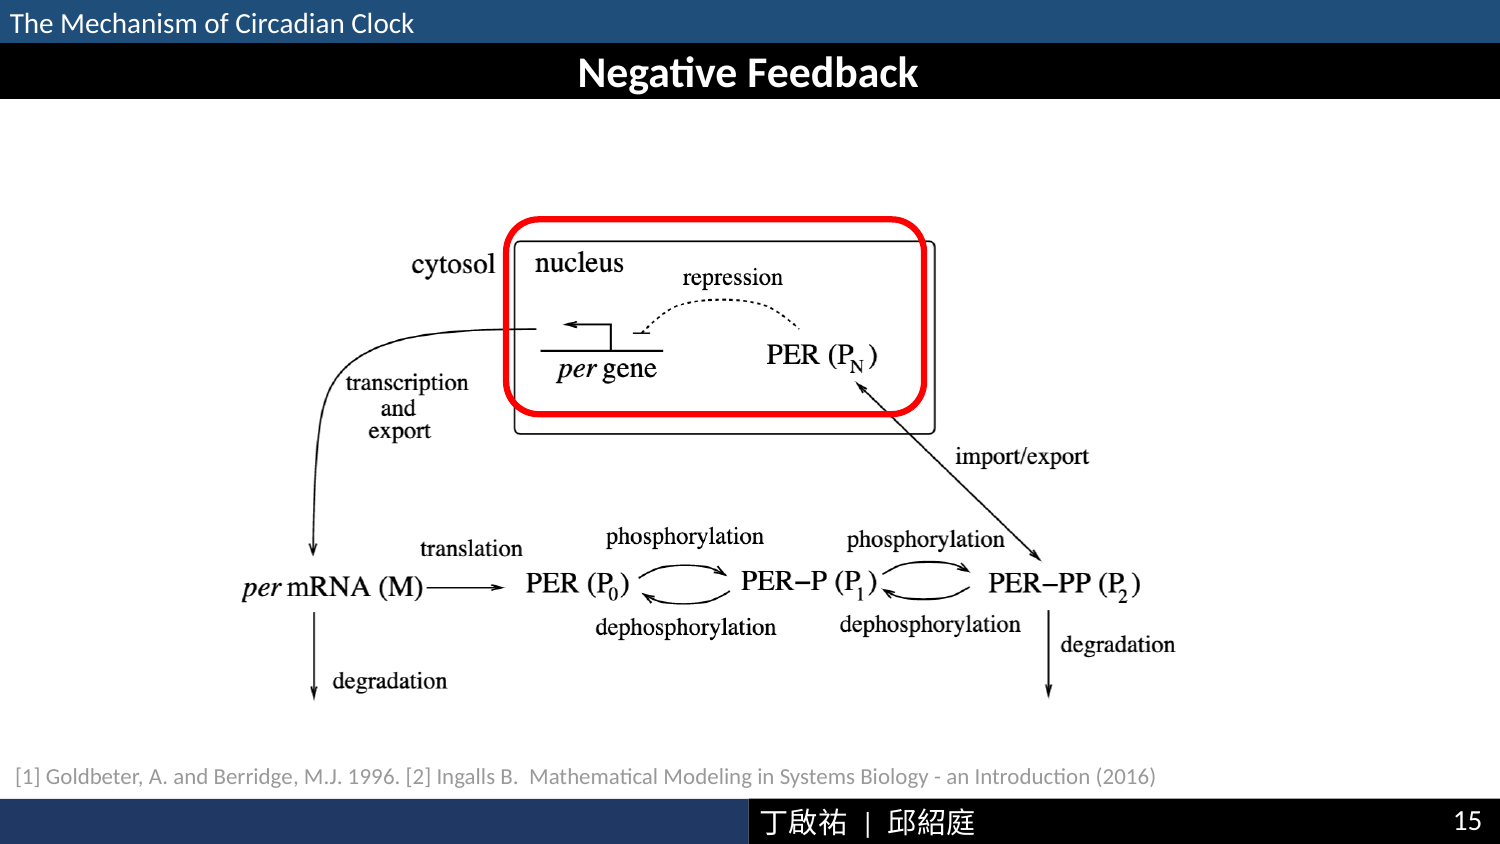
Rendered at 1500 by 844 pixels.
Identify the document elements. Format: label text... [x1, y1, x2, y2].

picture [169, 160, 1302, 726]
slide_number 15 [1403, 795, 1494, 844]
title Negative Feedback [1, 44, 1496, 102]
subtitle [1] Goldbeter, A. and Berridge, M.J. 1996. [2] Ingalls B. Mathematical Modeling in Systems Biology - an Introduction (2016) [0, 750, 1495, 799]
